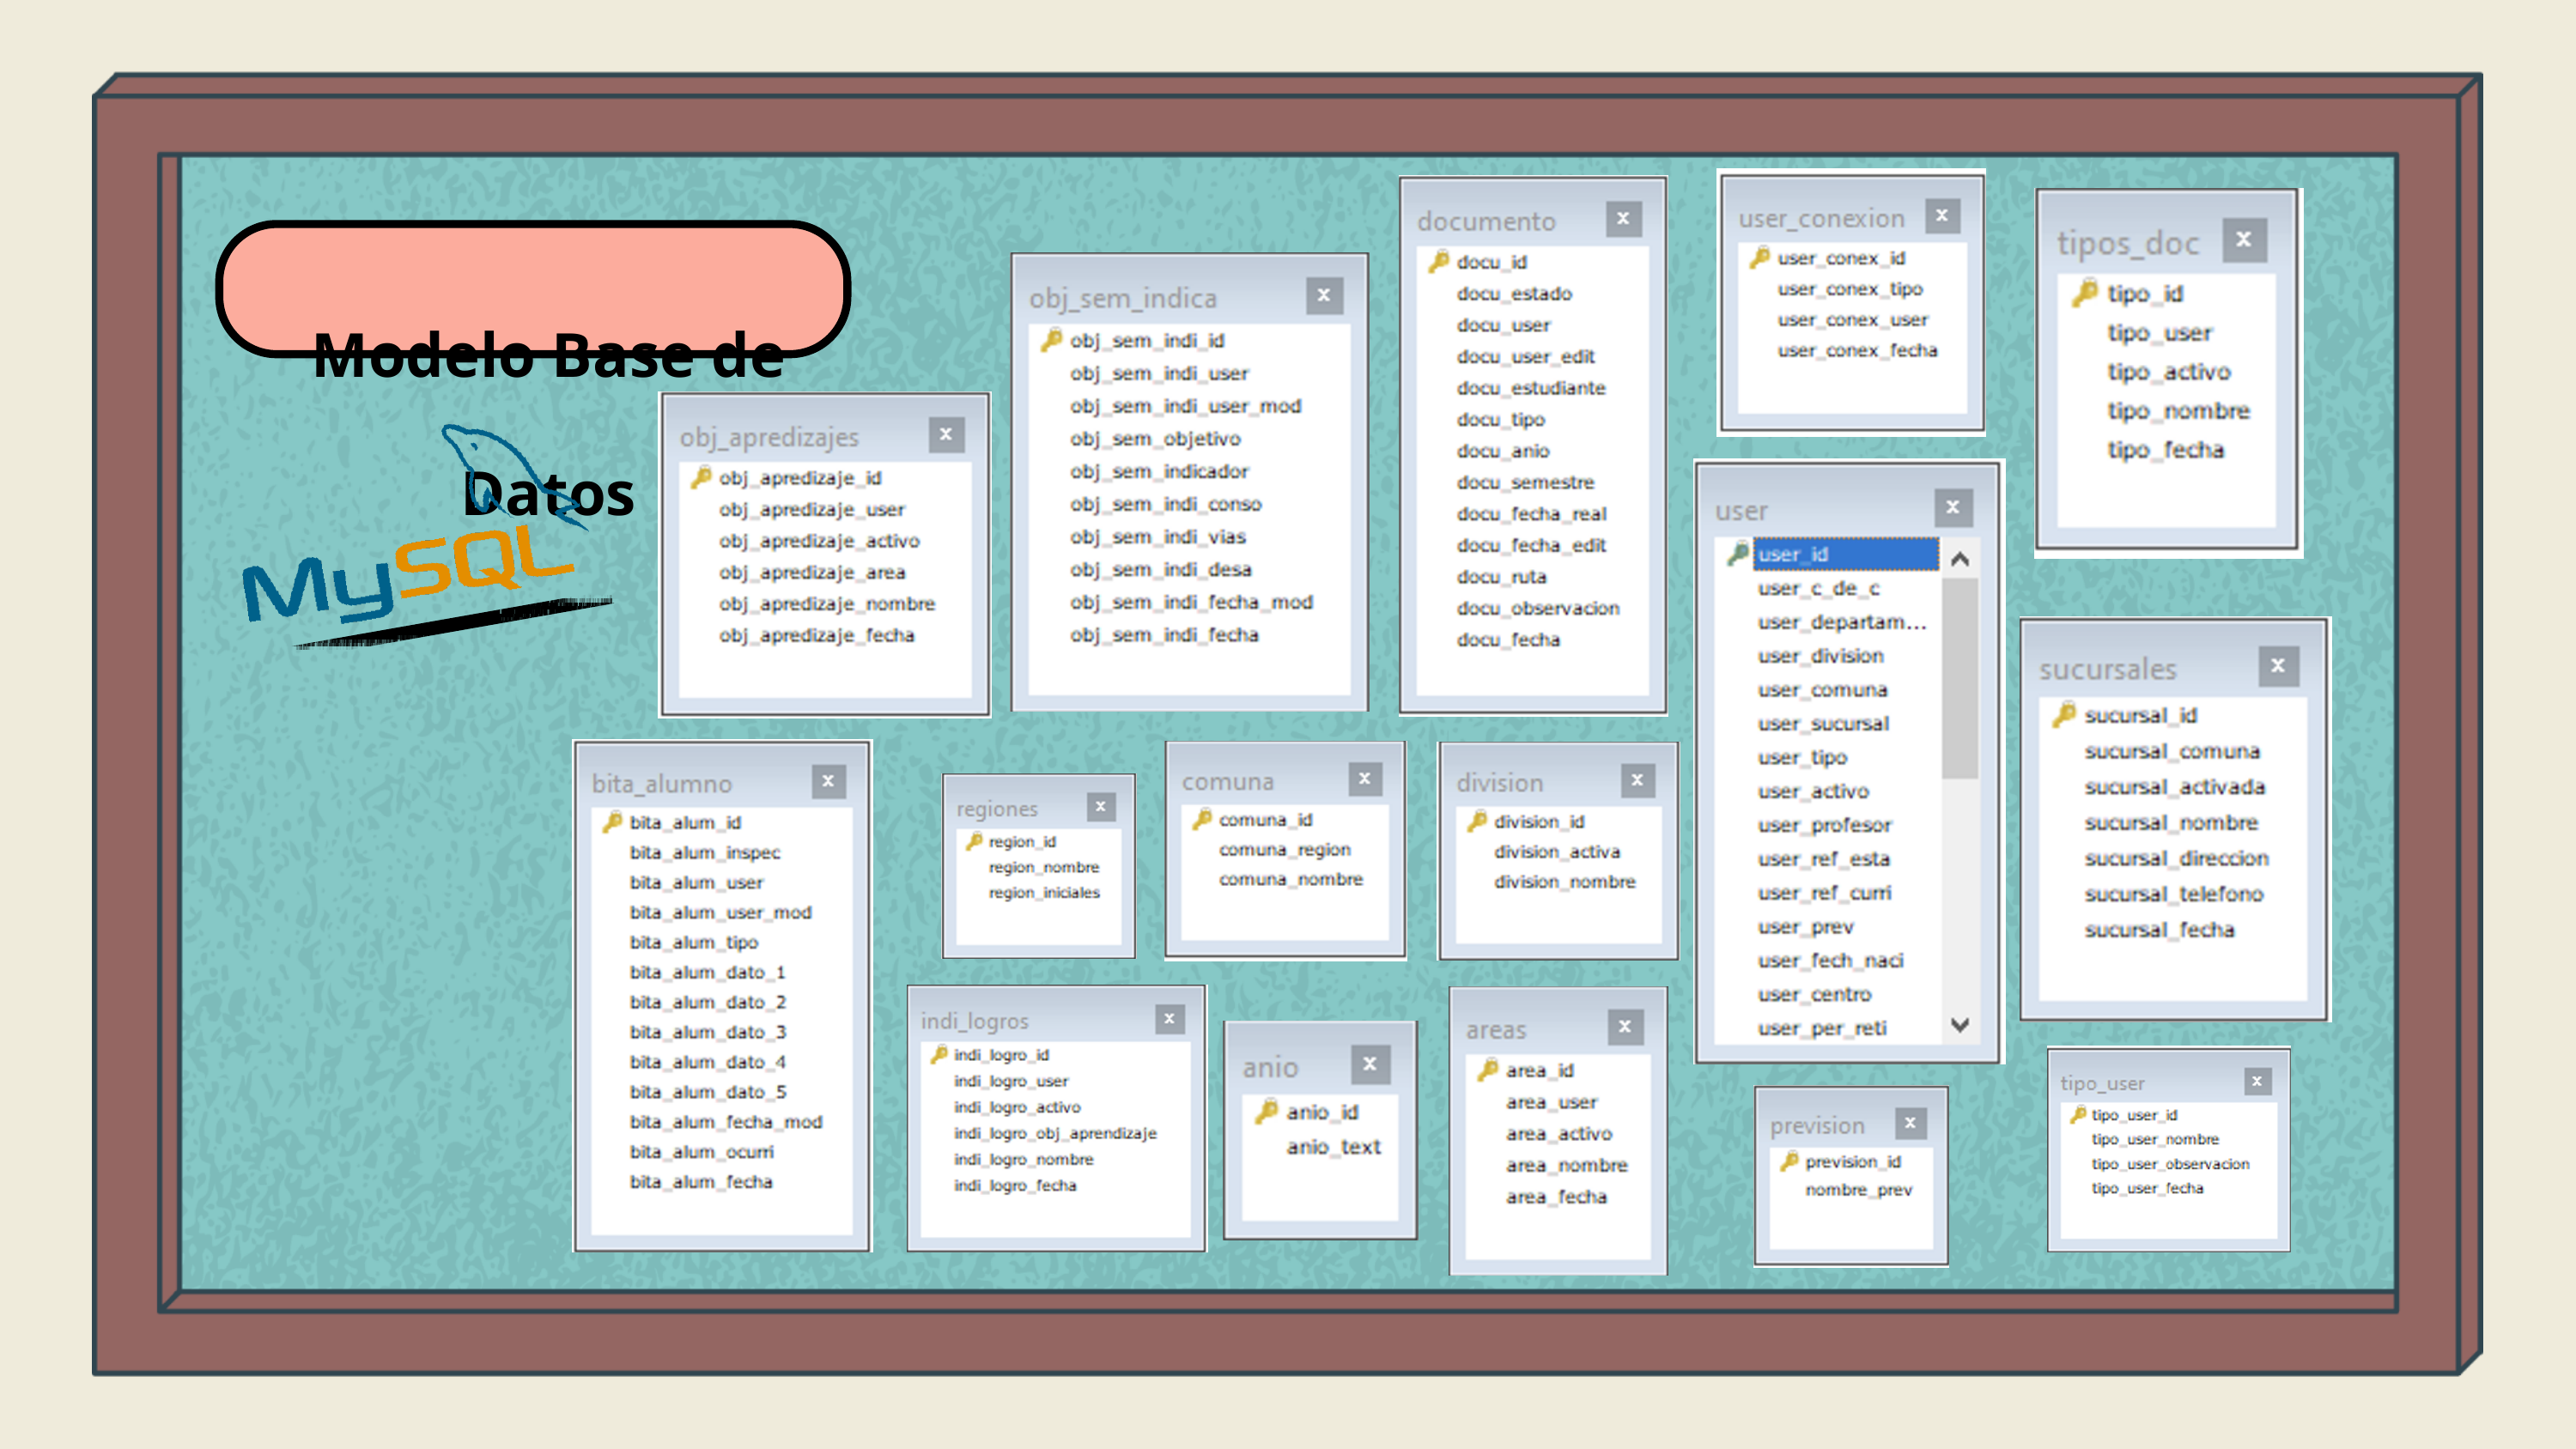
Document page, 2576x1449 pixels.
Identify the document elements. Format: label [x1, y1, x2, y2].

picture [92, 70, 2484, 1379]
text_box [219, 211, 848, 355]
